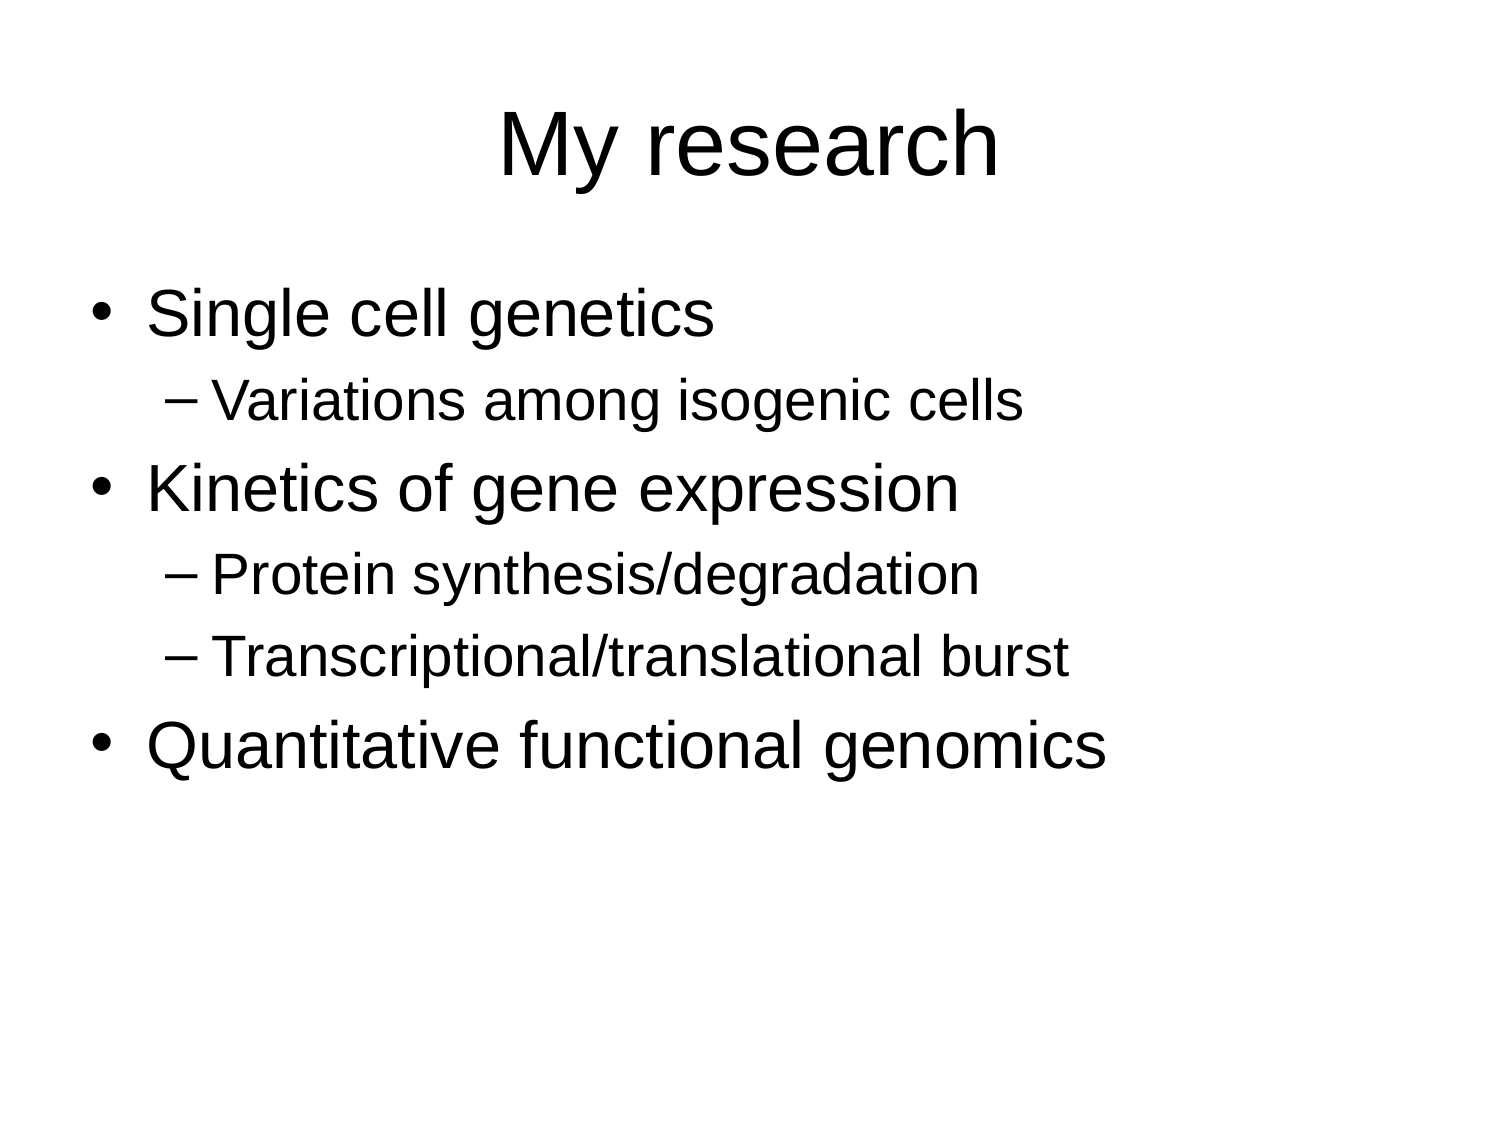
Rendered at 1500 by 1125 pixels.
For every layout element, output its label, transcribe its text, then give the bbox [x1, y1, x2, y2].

title My research [75, 45, 1425, 233]
list Single cell genetics Variations among isogenic cells Kinetics of gene expression Protein synthesis/degradation Transcriptional/translational burst Quantitative functional genomics [75, 262, 1425, 1005]
